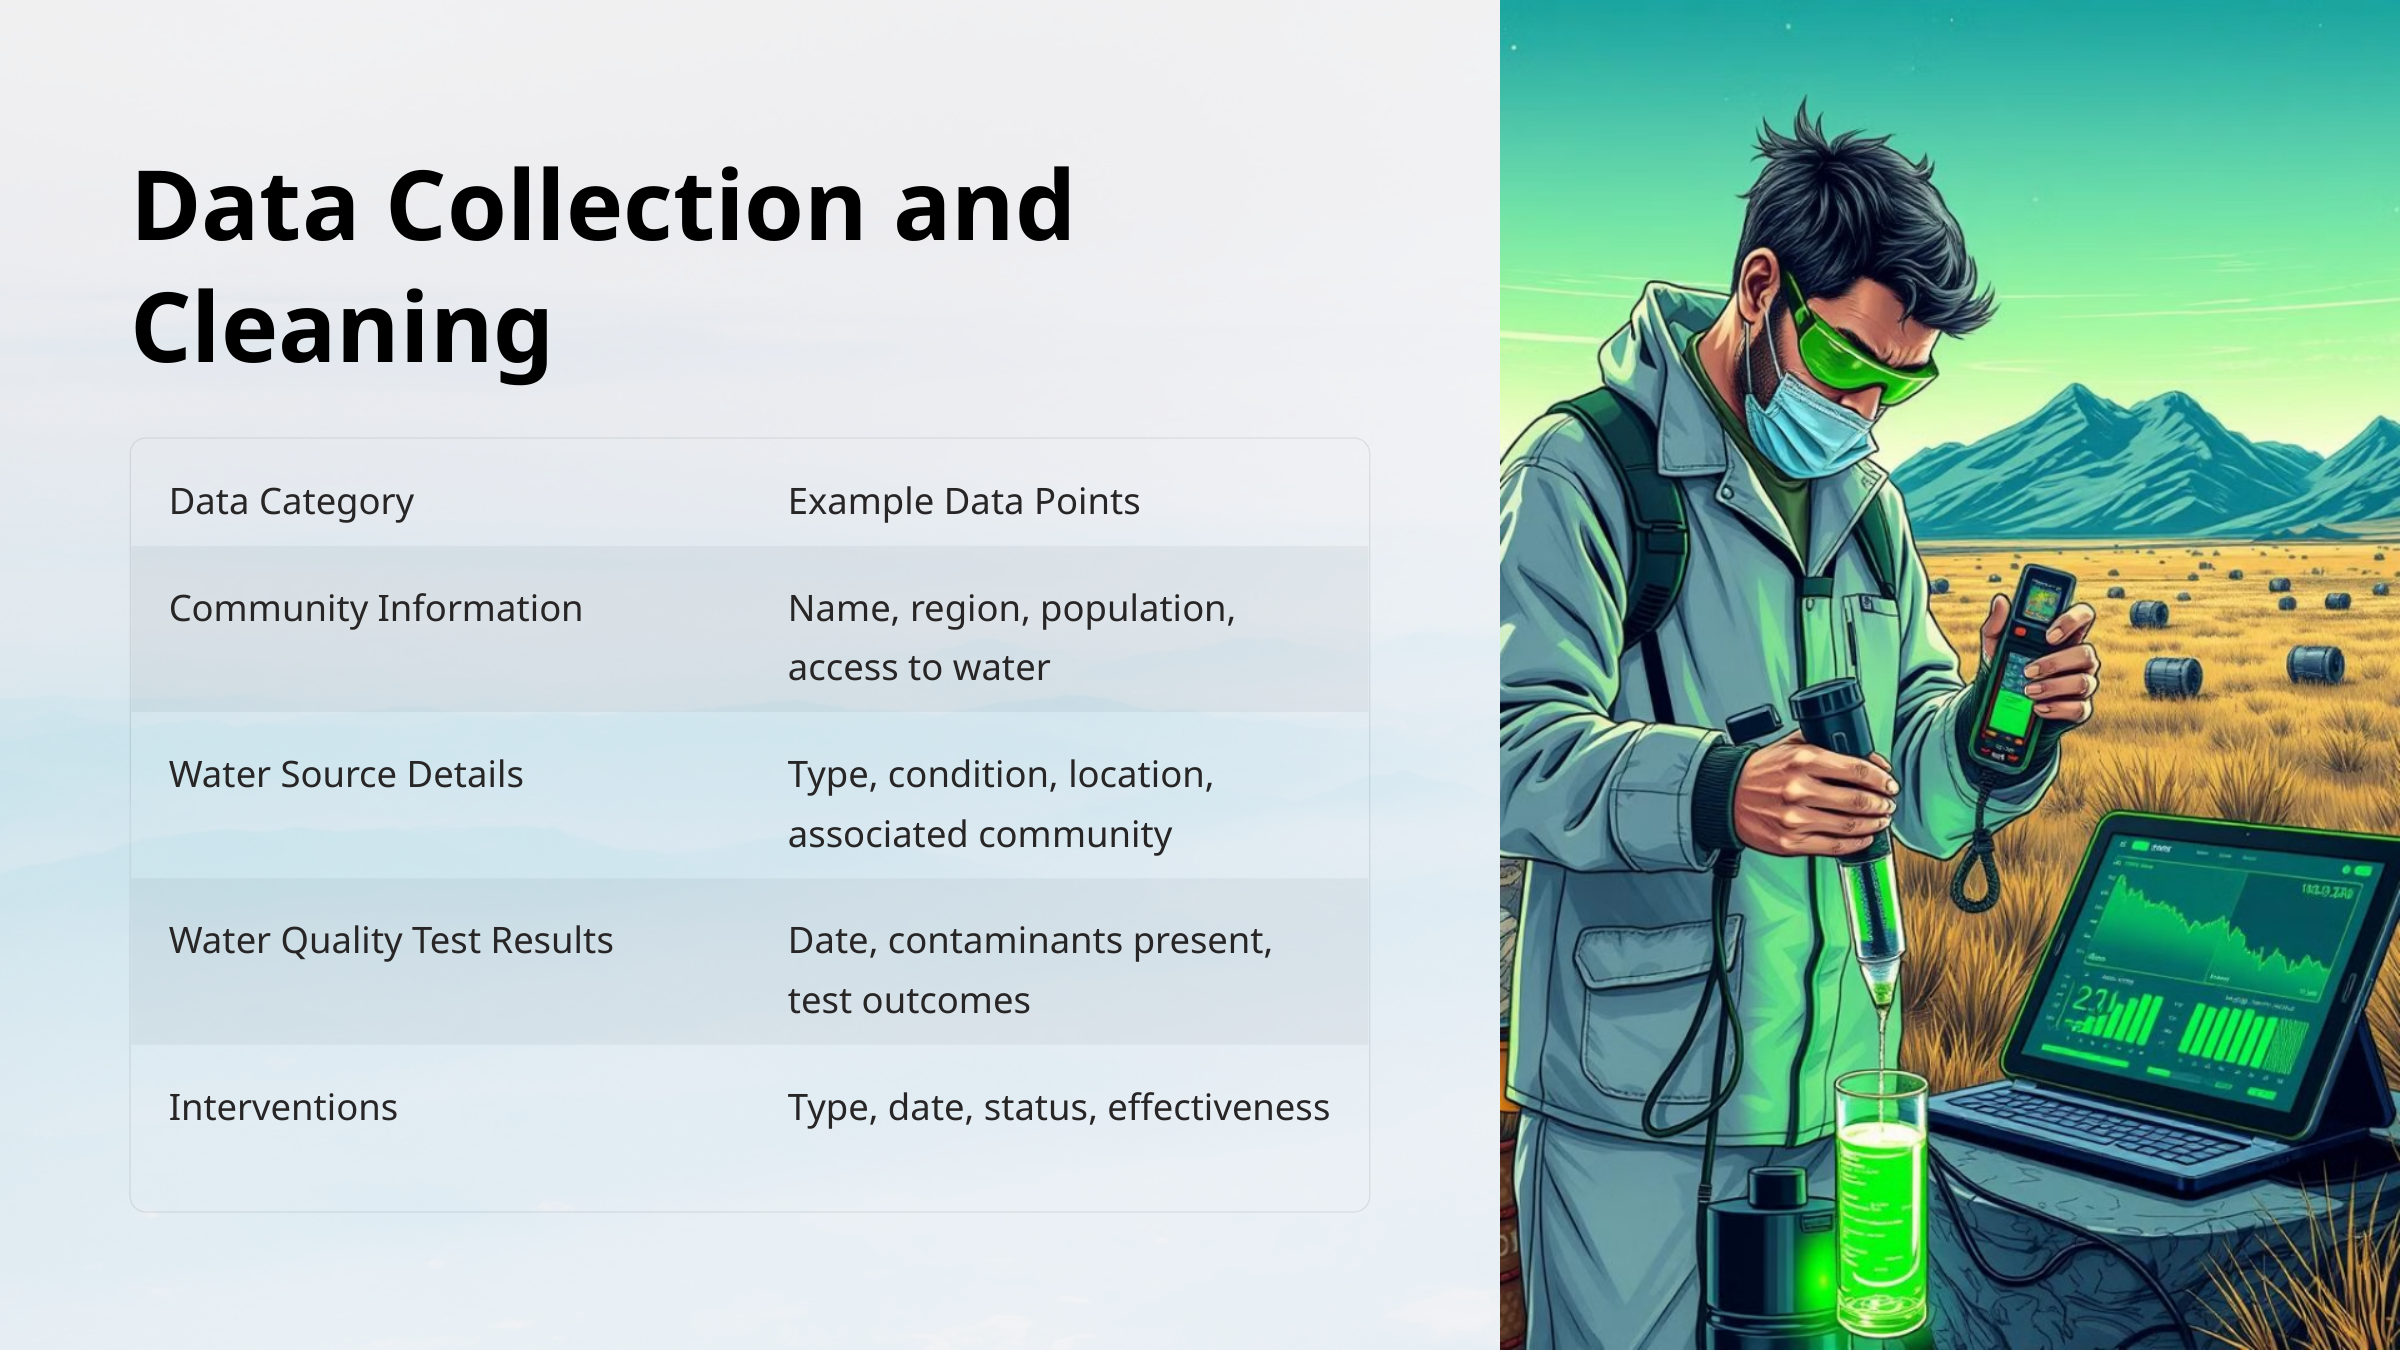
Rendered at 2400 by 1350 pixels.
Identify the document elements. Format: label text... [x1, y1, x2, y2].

text_box Type, date, status, effectiveness [787, 1068, 1332, 1188]
text_box [131, 1044, 1369, 1211]
text_box [131, 878, 1369, 1044]
text_box [131, 712, 1369, 878]
text_box [131, 439, 1369, 545]
text_box Interventions [168, 1068, 713, 1128]
text_box Community Information [168, 569, 713, 629]
text_box Date, contaminants present, test outcomes [787, 901, 1332, 1021]
text_box Data Category [168, 462, 713, 523]
text_box Example Data Points [787, 462, 1332, 523]
text_box Water Quality Test Results [168, 901, 713, 962]
text_box Water Source Details [168, 735, 713, 796]
text_box Data Collection and Cleaning [130, 138, 1370, 383]
picture [1499, 0, 2400, 1350]
text_box [131, 545, 1369, 712]
text_box Type, condition, location, associated community [787, 735, 1332, 855]
text_box Name, region, population, access to water [787, 569, 1332, 689]
